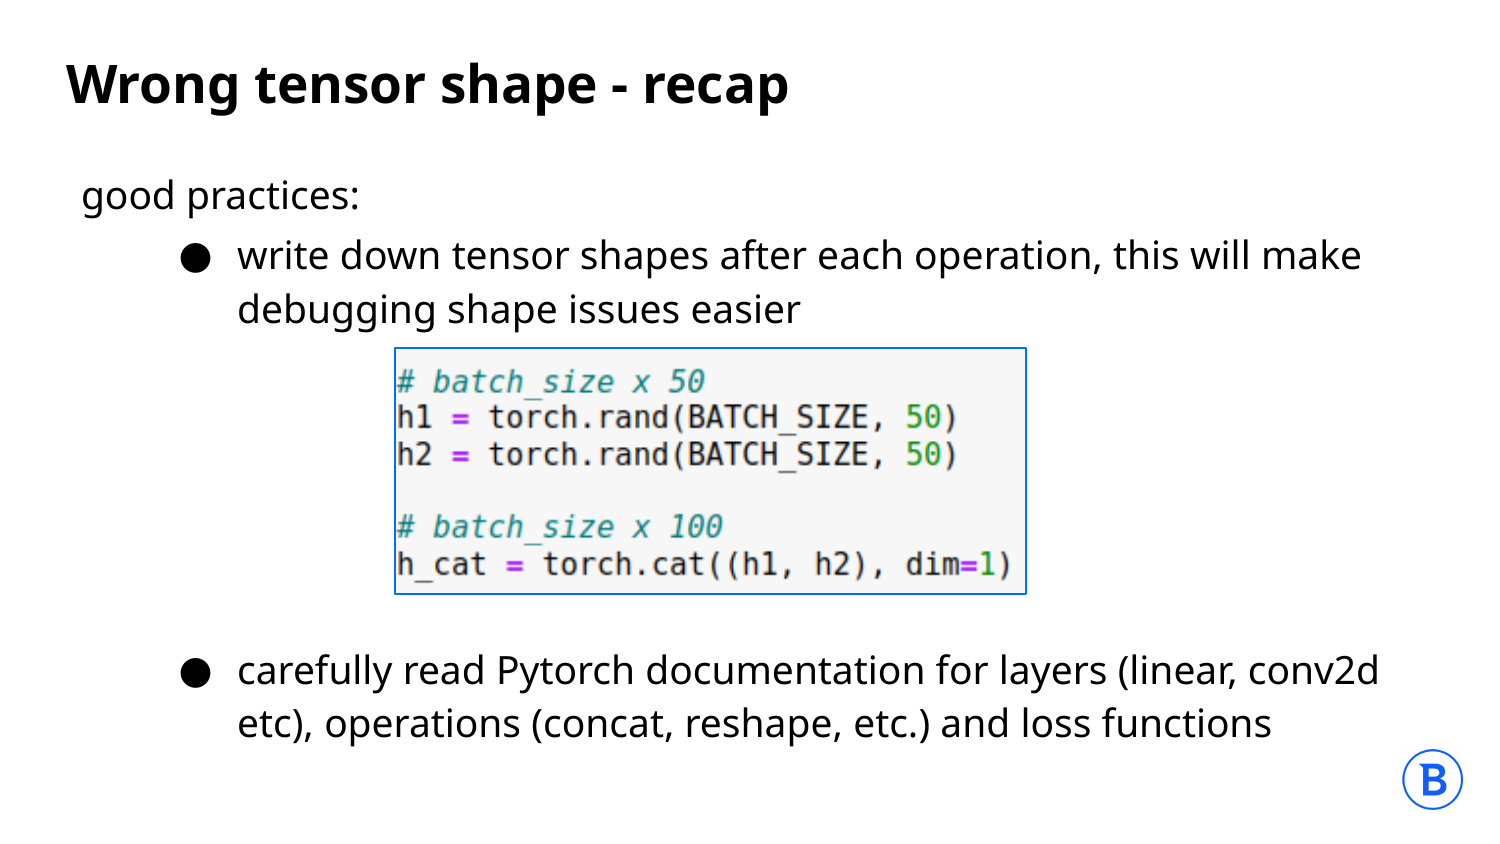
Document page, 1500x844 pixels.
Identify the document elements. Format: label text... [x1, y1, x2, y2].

picture [1402, 749, 1463, 810]
title Wrong tensor shape - recap [51, 35, 1449, 130]
list good practices: write down tensor shapes after each operation, this will make debugging shape issues easier carefully read Pytorch documentation for layers (linear, conv2d etc), operations (concat, reshape, etc.) and loss functions [66, 148, 1449, 794]
picture [395, 348, 1026, 594]
